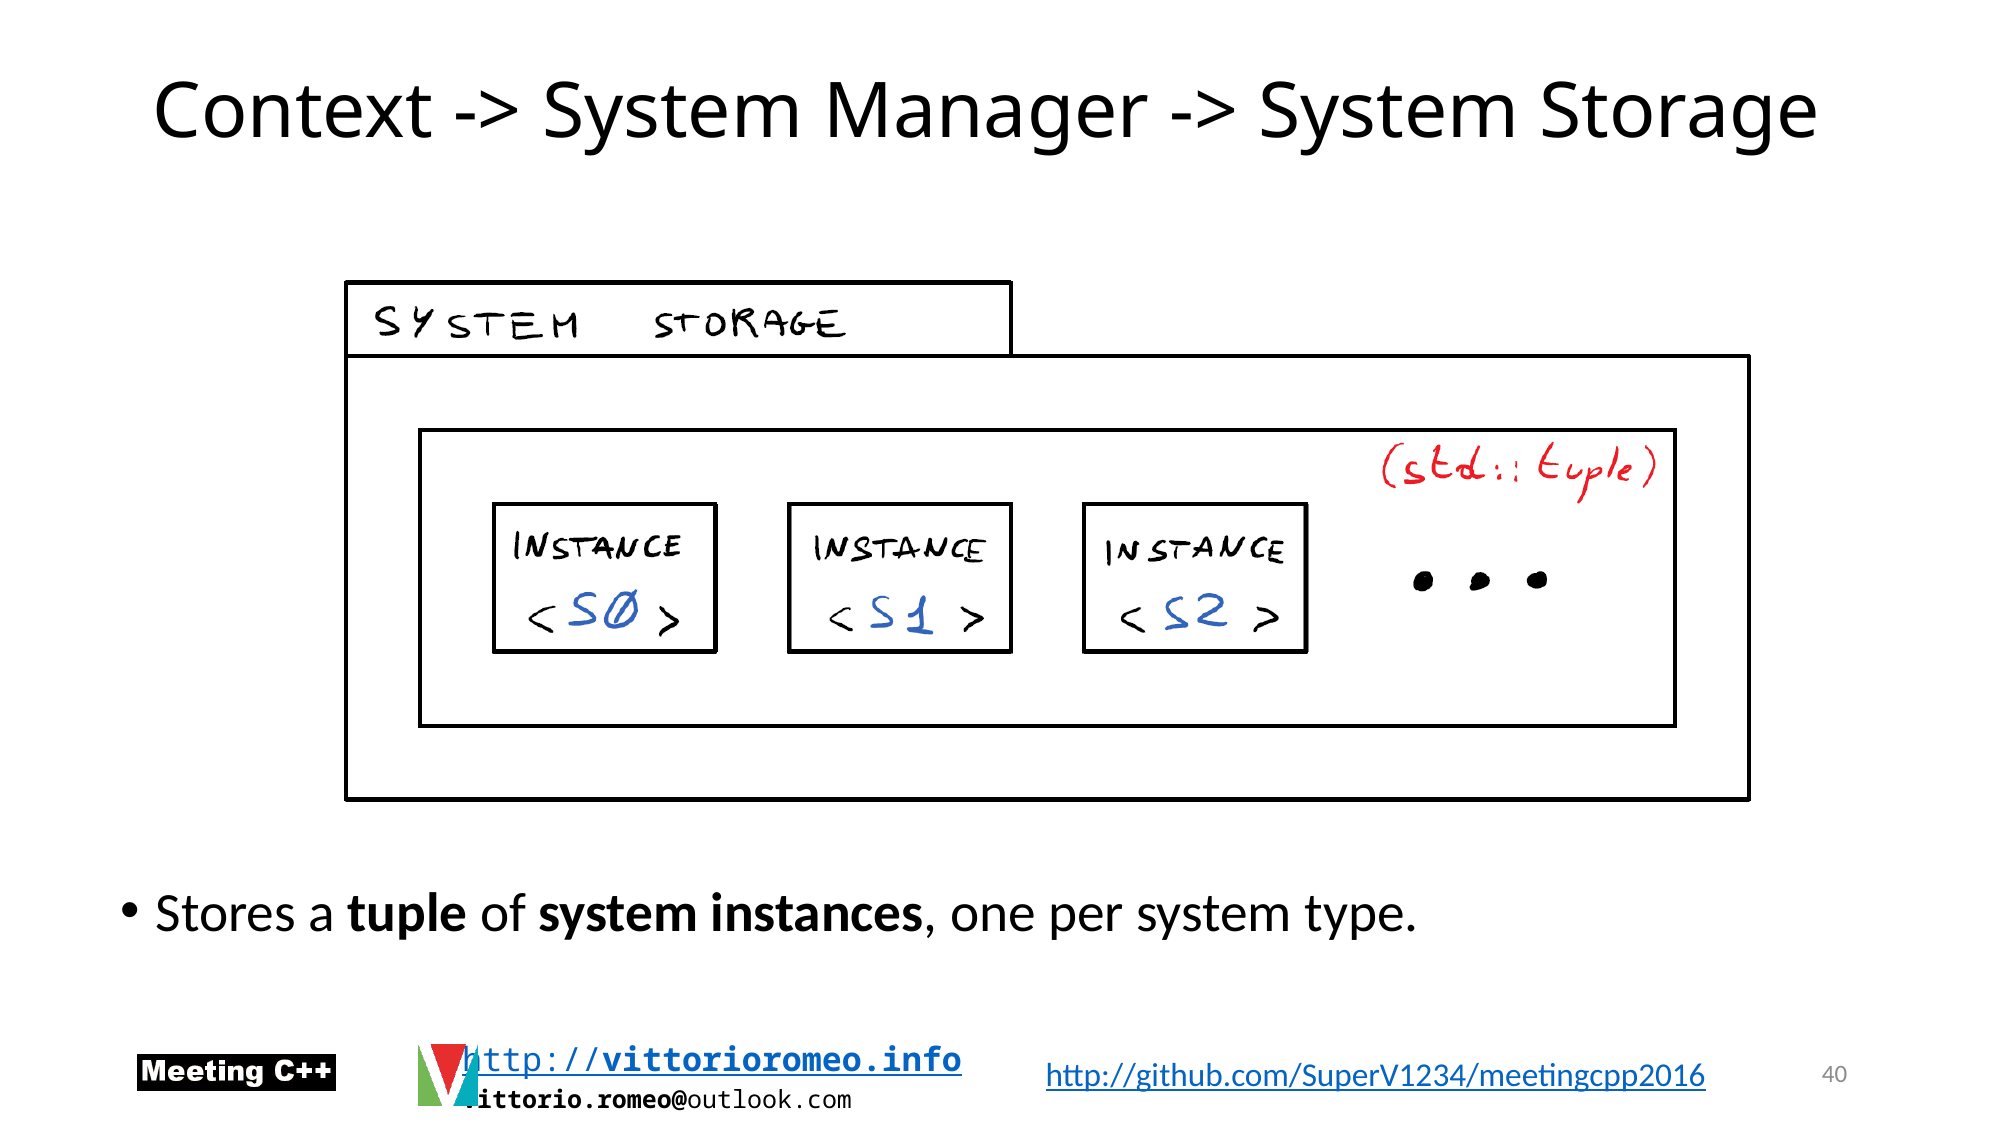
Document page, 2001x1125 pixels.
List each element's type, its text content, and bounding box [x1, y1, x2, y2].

slide_number 40 [1793, 1042, 1863, 1103]
picture [418, 1044, 478, 1106]
picture [330, 266, 1765, 816]
picture [137, 1054, 336, 1091]
title Context -> System Manager -> System Storage [137, 59, 1863, 166]
list Stores a tuple of system instances, one per system type. [105, 875, 1863, 951]
